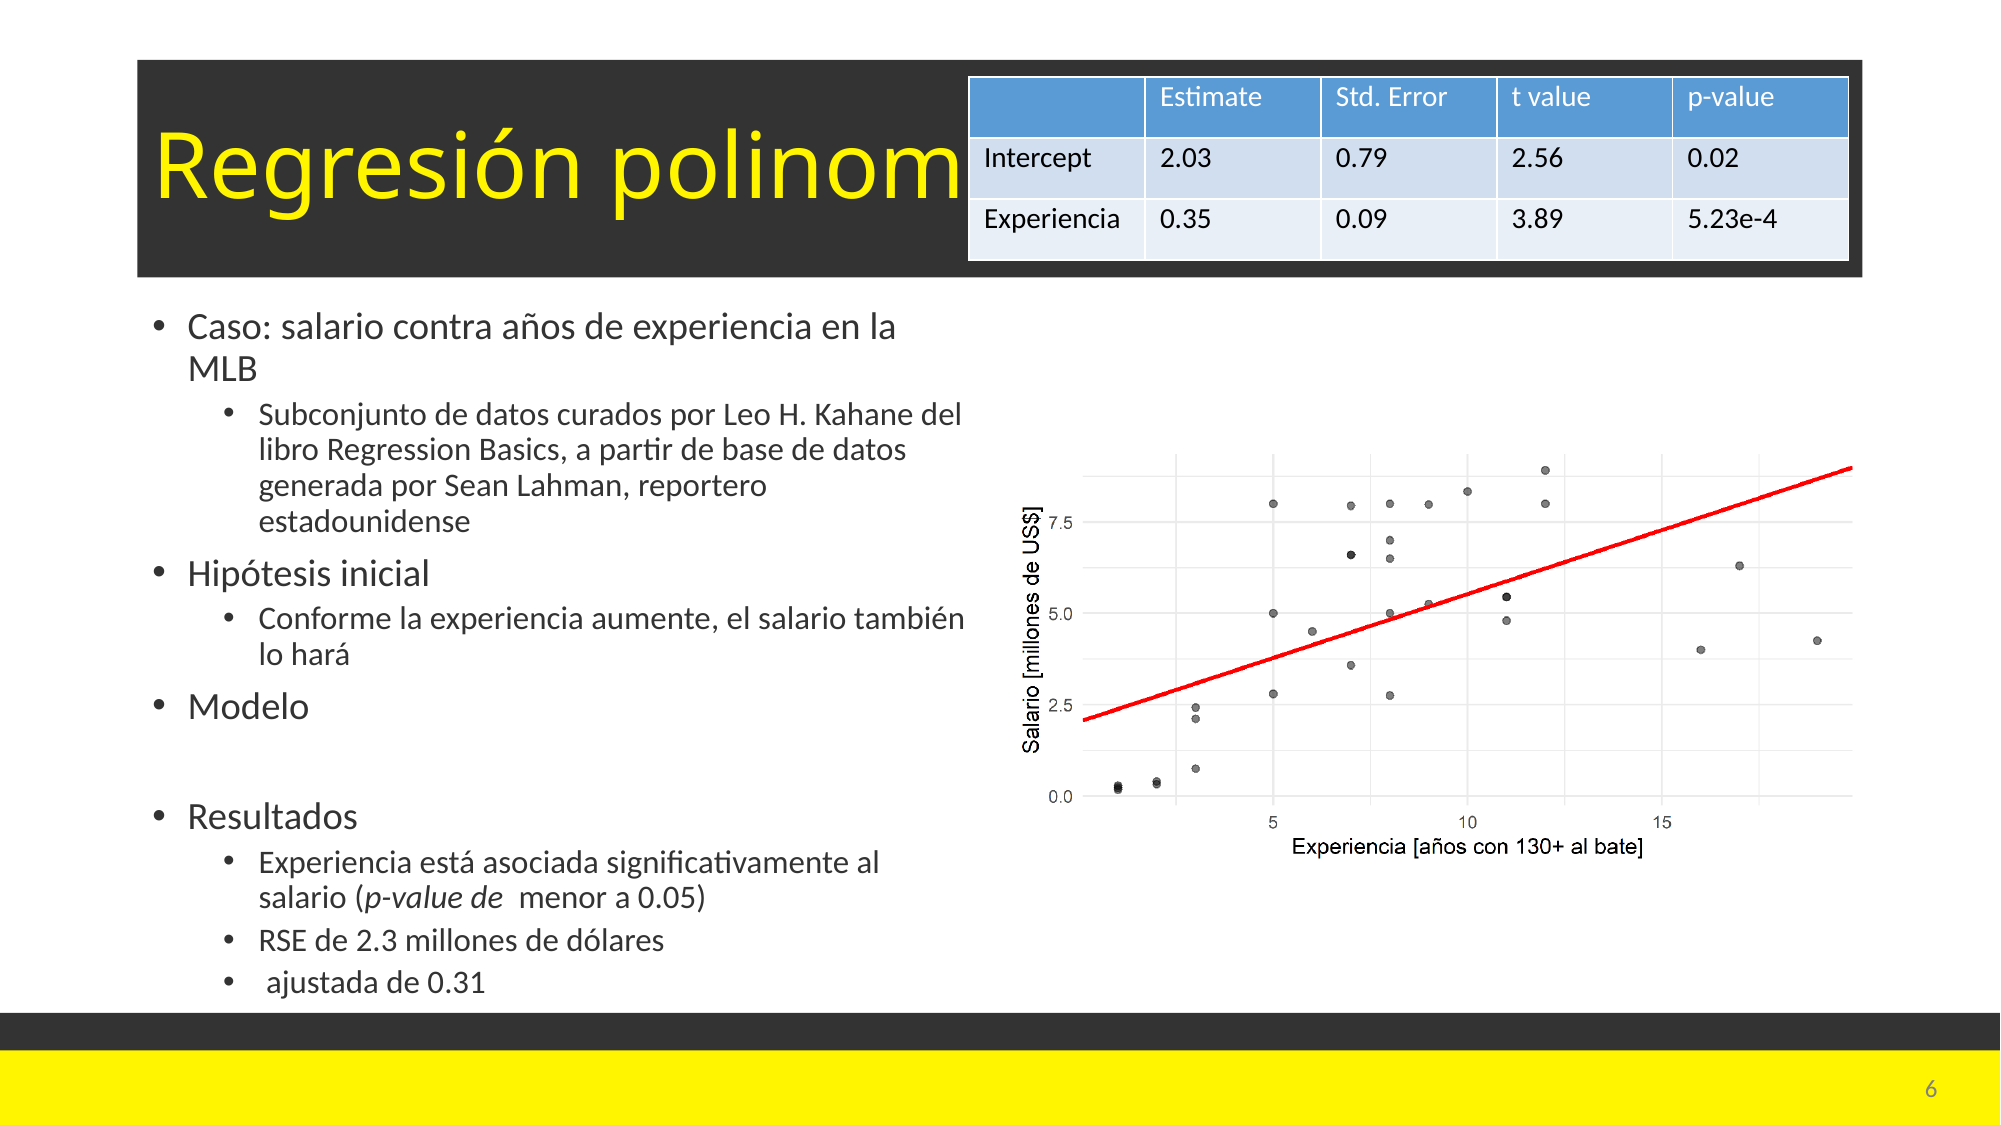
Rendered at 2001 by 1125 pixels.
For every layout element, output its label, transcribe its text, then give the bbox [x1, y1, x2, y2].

table_cell 0.35 [1146, 200, 1320, 259]
table_header Estimate [1146, 78, 1320, 137]
table_cell 3.89 [1498, 200, 1672, 259]
table_cell 0.09 [1322, 200, 1496, 259]
title Regresión polinomial [137, 59, 1863, 278]
table_header [970, 78, 1144, 137]
table_header Std. Error [1322, 78, 1496, 137]
table_cell 5.23e-4 [1673, 200, 1848, 259]
table_header p-value [1673, 78, 1848, 137]
table_cell Intercept [970, 139, 1144, 198]
table_cell 0.02 [1673, 139, 1848, 198]
table_cell 2.03 [1146, 139, 1320, 198]
table_cell 2.56 [1498, 139, 1672, 198]
table_cell Experiencia [970, 200, 1144, 259]
table_cell 0.79 [1322, 139, 1496, 198]
table_header t value [1498, 78, 1672, 137]
picture [1011, 443, 1863, 870]
